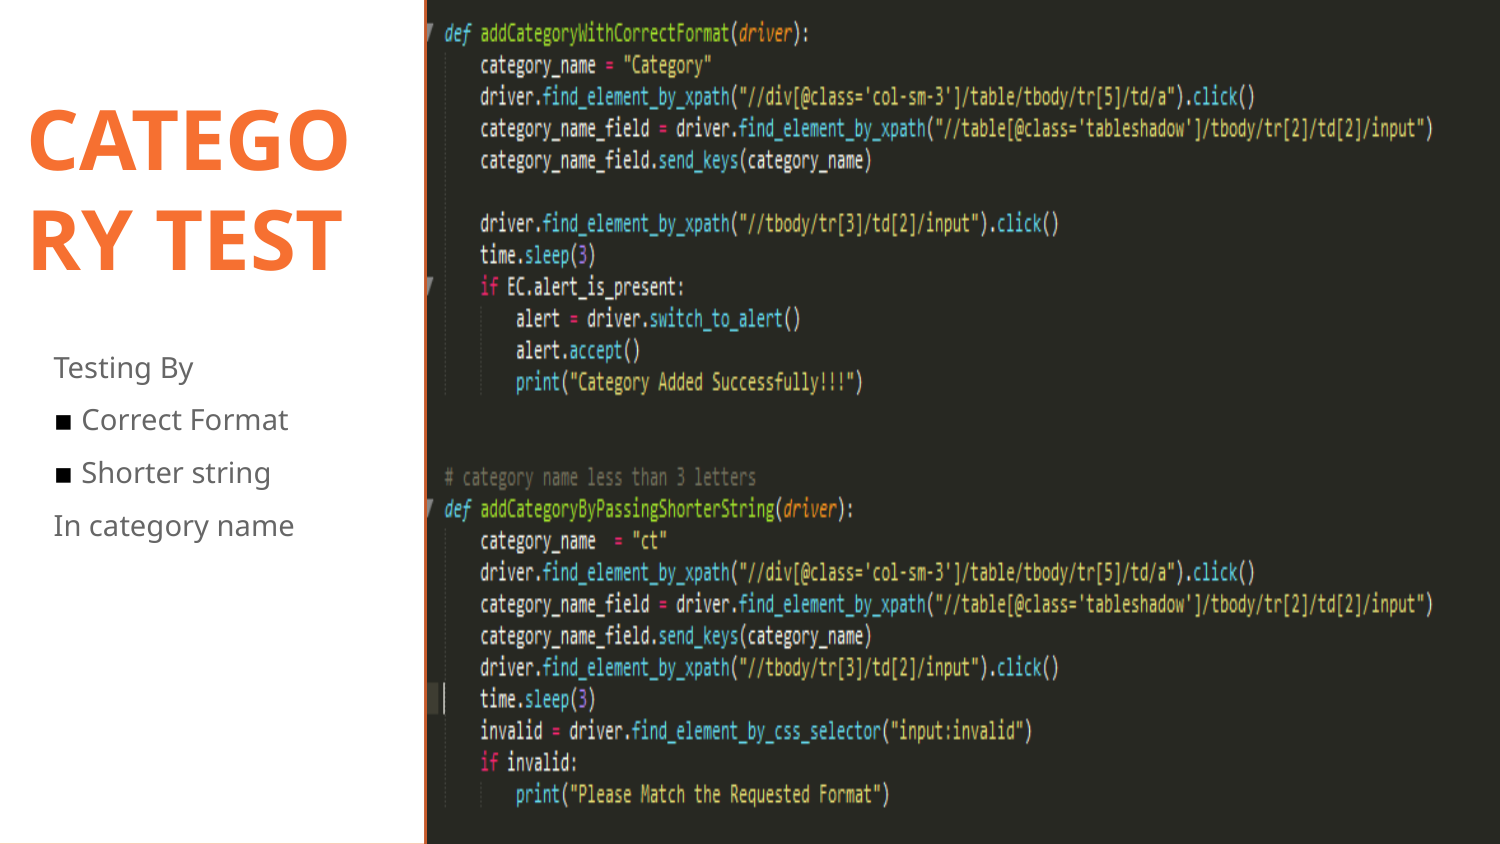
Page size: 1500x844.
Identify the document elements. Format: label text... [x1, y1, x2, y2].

picture [427, 0, 1500, 844]
title CATEGORY TEST [11, 78, 401, 303]
list Testing By Correct Format Shorter string In category name [38, 328, 375, 748]
